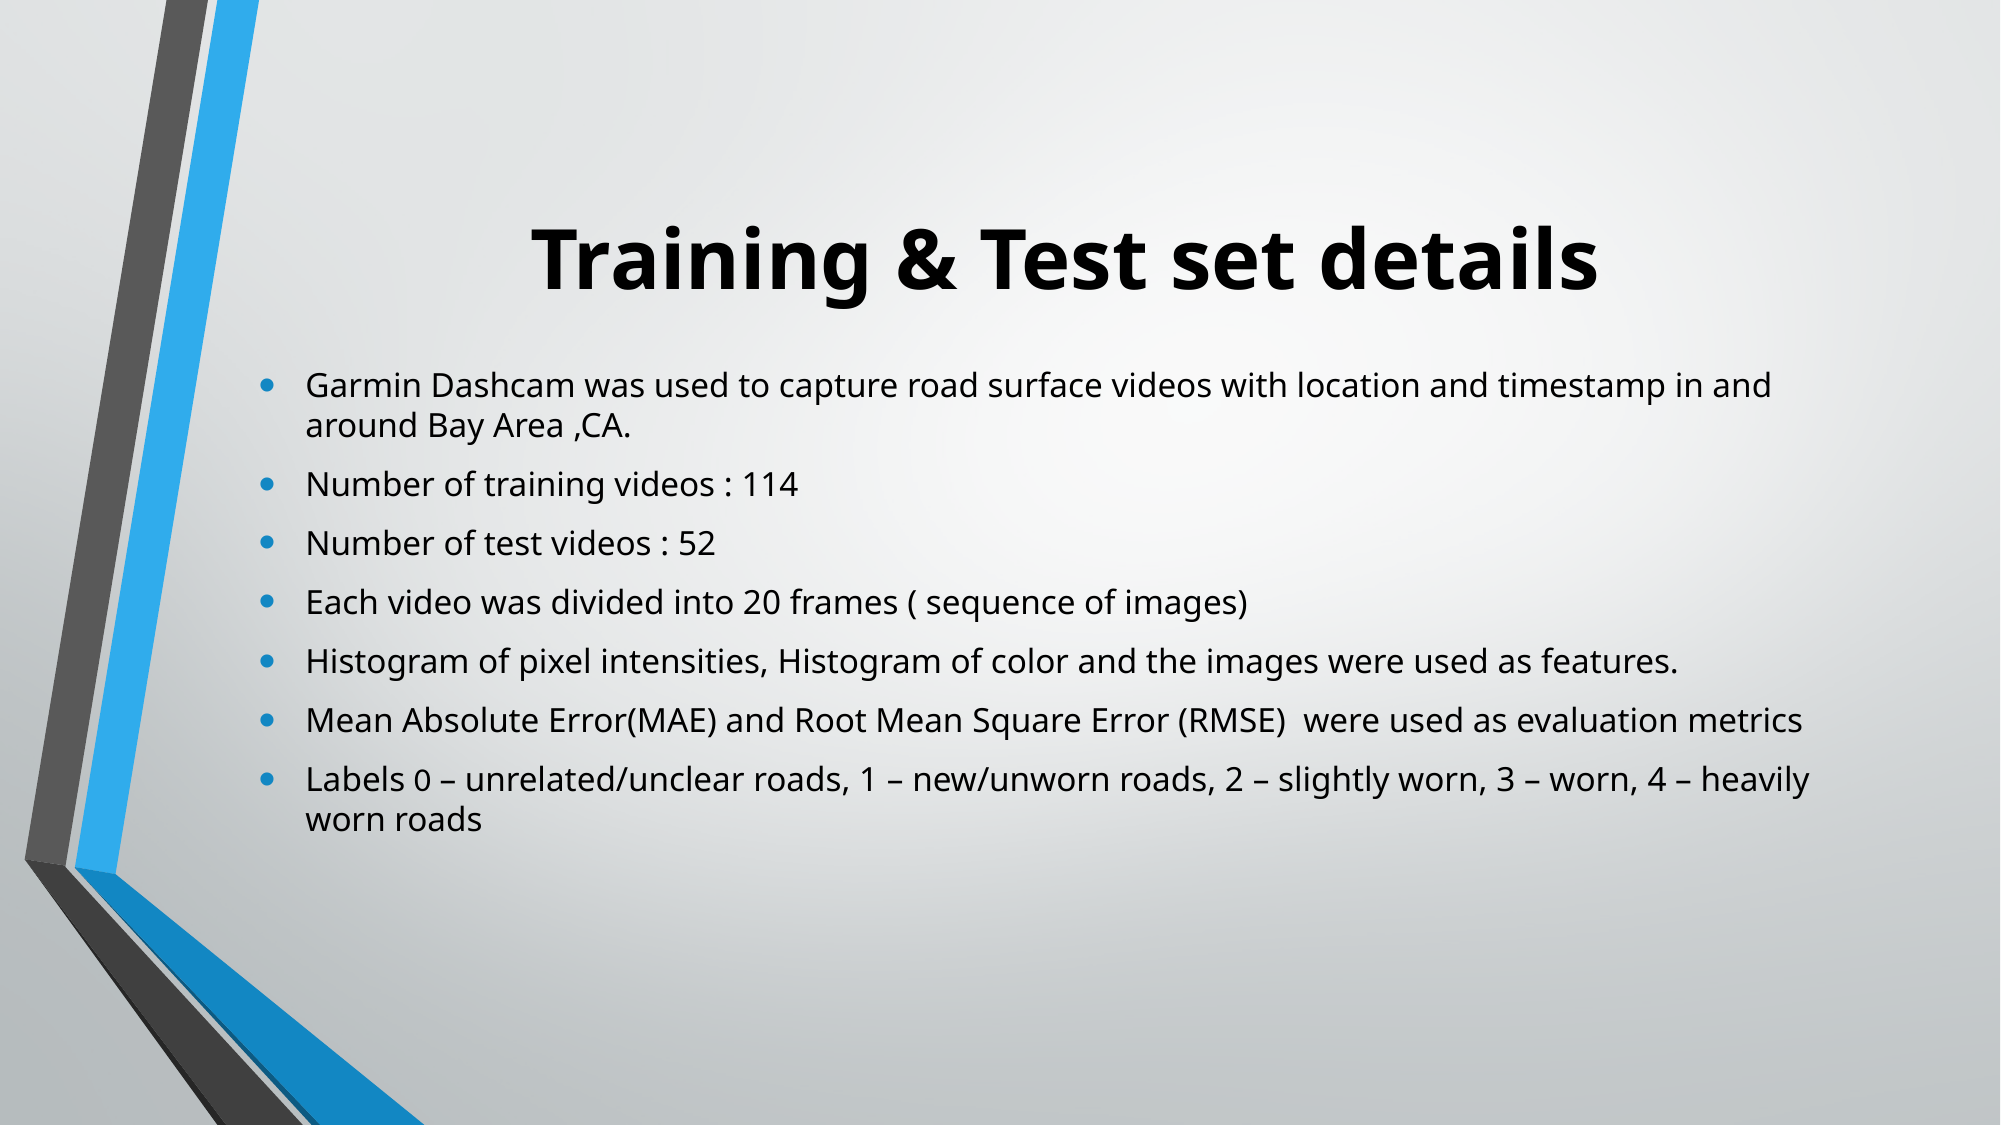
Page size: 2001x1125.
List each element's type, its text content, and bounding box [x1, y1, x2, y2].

title Training & Test set details [243, 112, 1887, 356]
list Garmin Dashcam was used to capture road surface videos with location and timestamp in and around Bay Area ,CA. Number of training videos : 114 Number of test videos : 52 Each video was divided into 20 frames ( sequence of images) Histogram of pixel intensities, Histogram of color and the images were used as features. Mean Absolute Error(MAE) and Root Mean Square Error (RMSE) were used as evaluation metrics Labels 0 – unrelated/unclear roads, 1 – new/unworn roads, 2 – slightly worn, 3 – worn, 4 – heavily worn roads [243, 356, 1887, 870]
